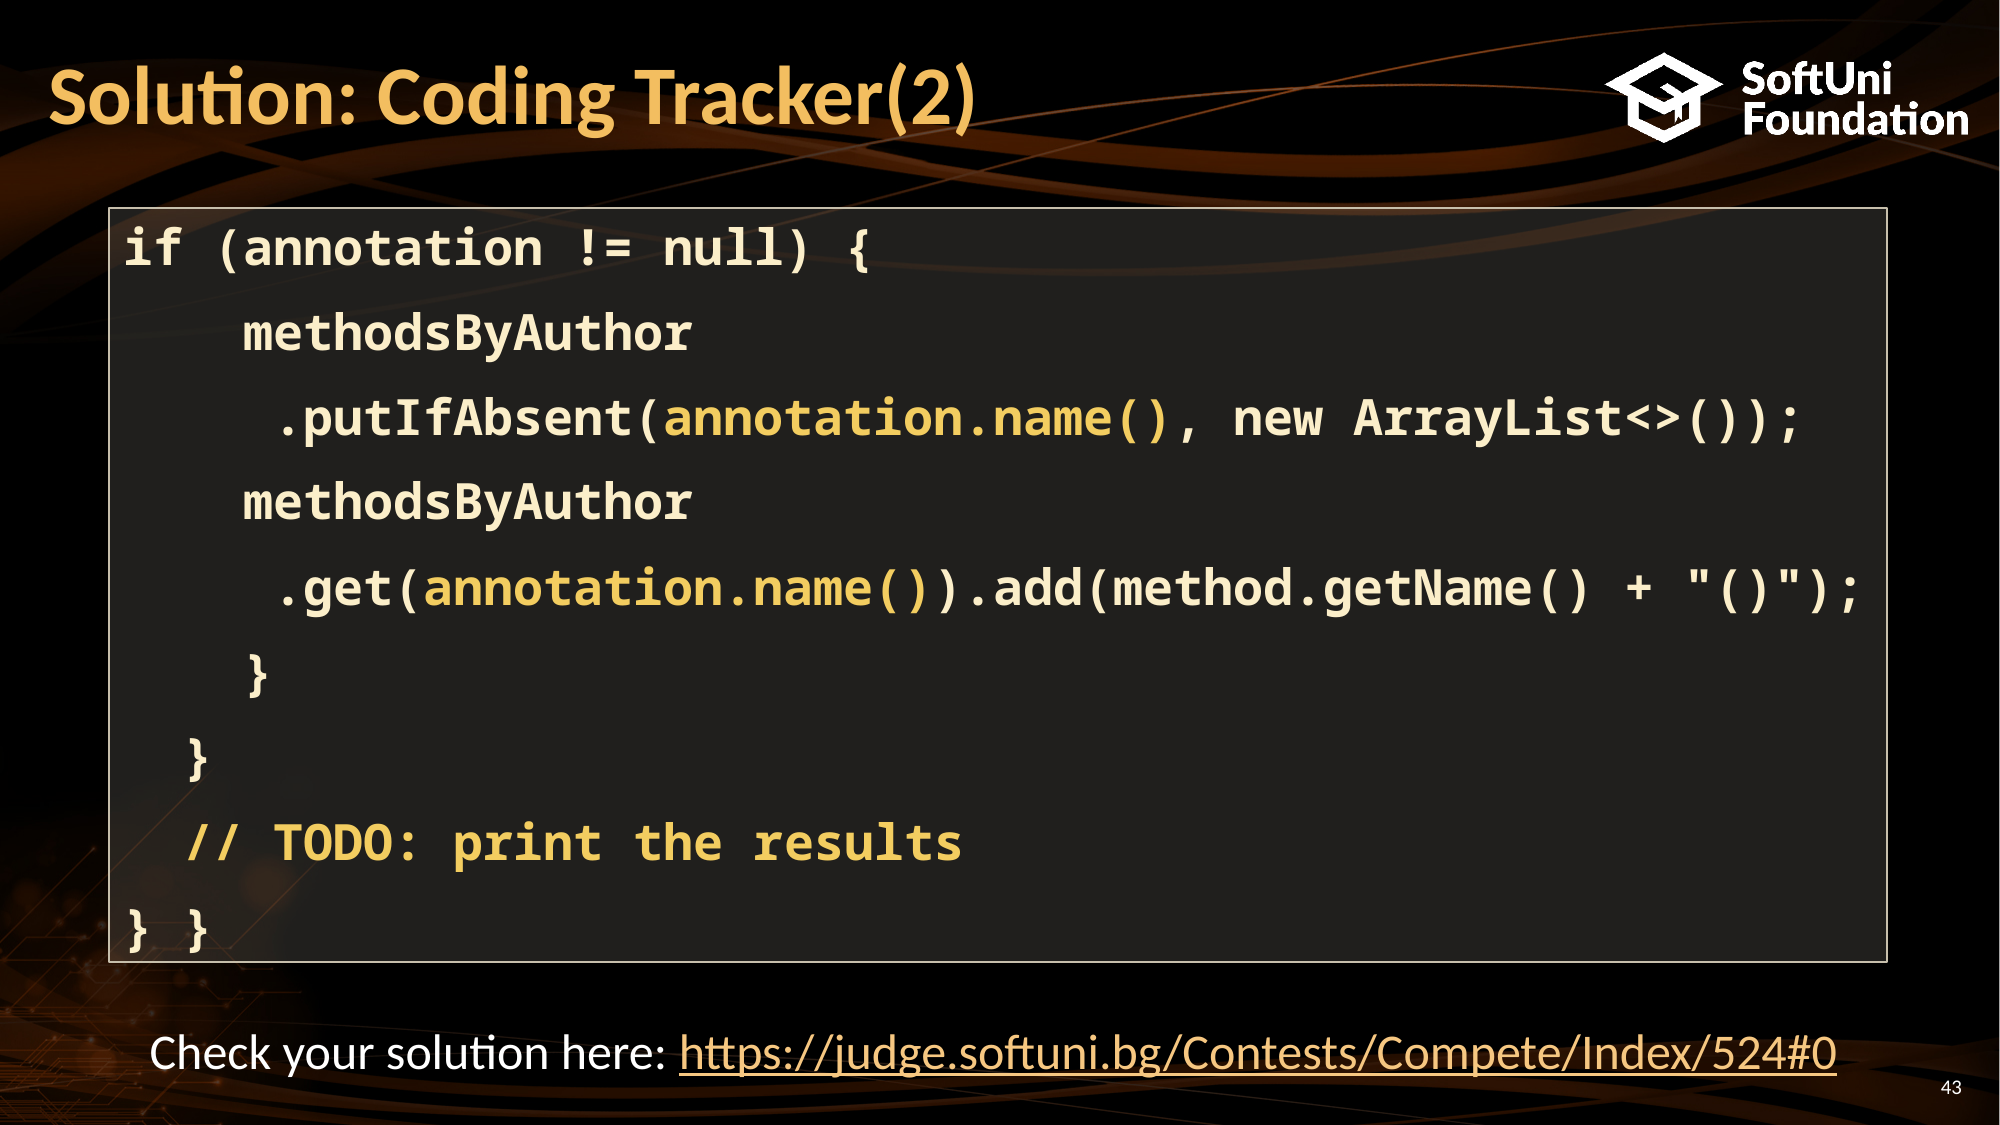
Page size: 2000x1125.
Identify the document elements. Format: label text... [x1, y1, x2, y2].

picture [0, 0, 2000, 1125]
text_box Check your solution here: https://judge.softuni.bg/Contests/Compete/Index/524#0 [124, 1011, 1863, 1087]
title Solution: Coding Tracker(2) [30, 6, 1602, 189]
text_box if (annotation != null) { methodsByAuthor .putIfAbsent(annotation.name(), new ArrayList<>()); methodsByAuthor .get(annotation.name()).add(method.getName() + "()"); } } // TODO: print the results } } [108, 207, 1888, 963]
slide_number 43 [1897, 1070, 1968, 1103]
